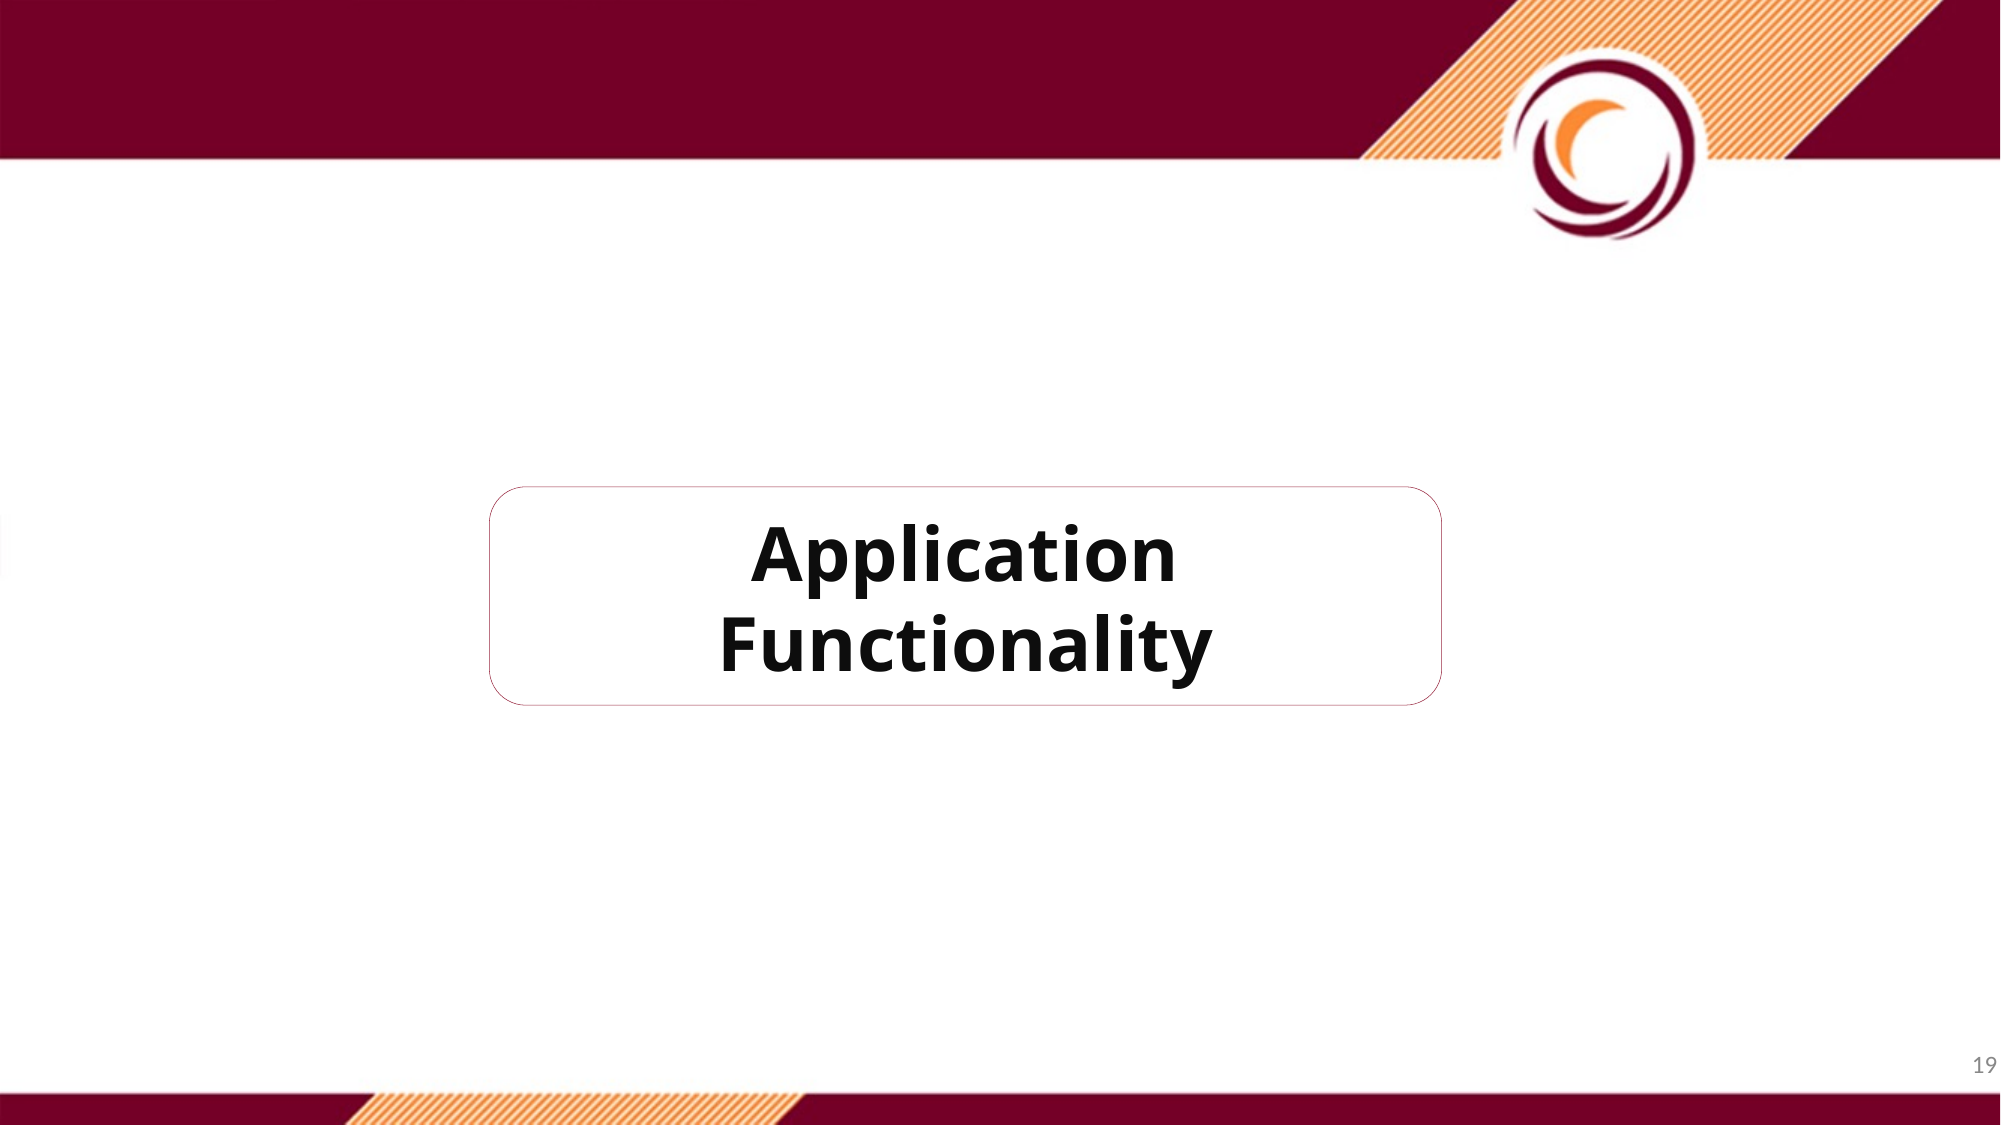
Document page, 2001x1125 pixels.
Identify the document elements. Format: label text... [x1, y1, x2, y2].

picture [0, 0, 2001, 1125]
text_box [489, 486, 1442, 706]
slide_number 19 [1546, 1033, 1998, 1095]
